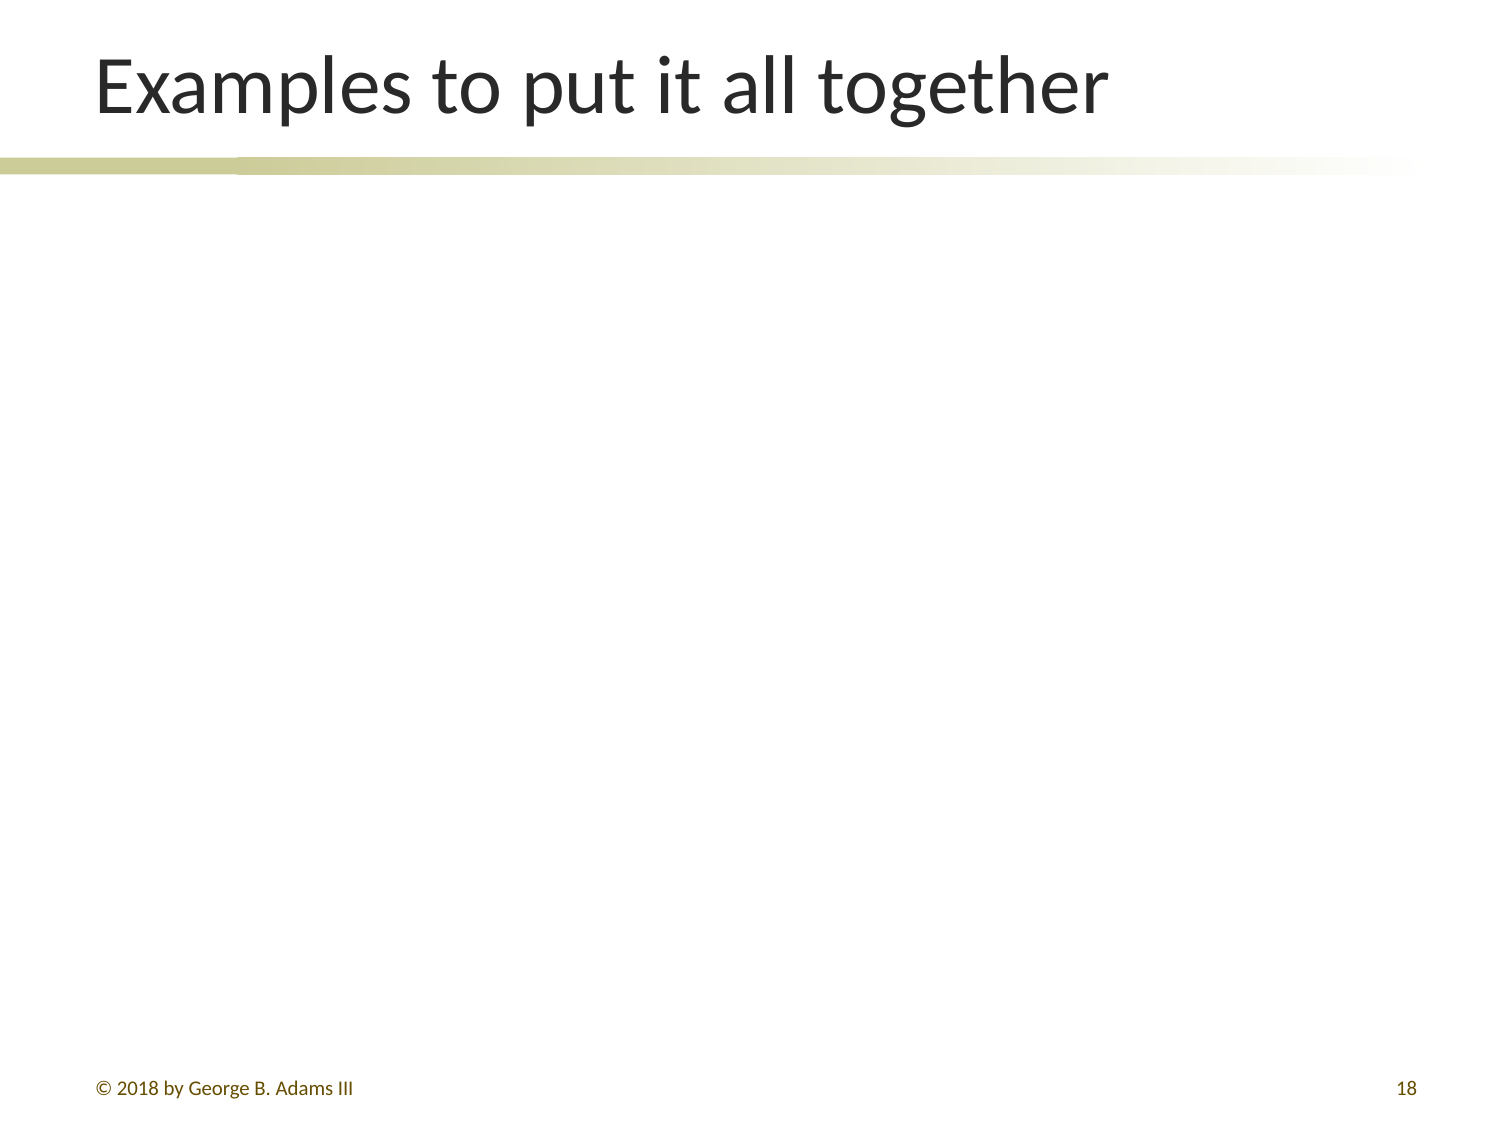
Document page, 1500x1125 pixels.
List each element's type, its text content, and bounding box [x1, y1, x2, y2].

slide_number 232 [1119, 1067, 1433, 1099]
title Examples to put it all together [79, 15, 1432, 139]
slide_number © 2018 by George B. Adams III [79, 1067, 406, 1099]
